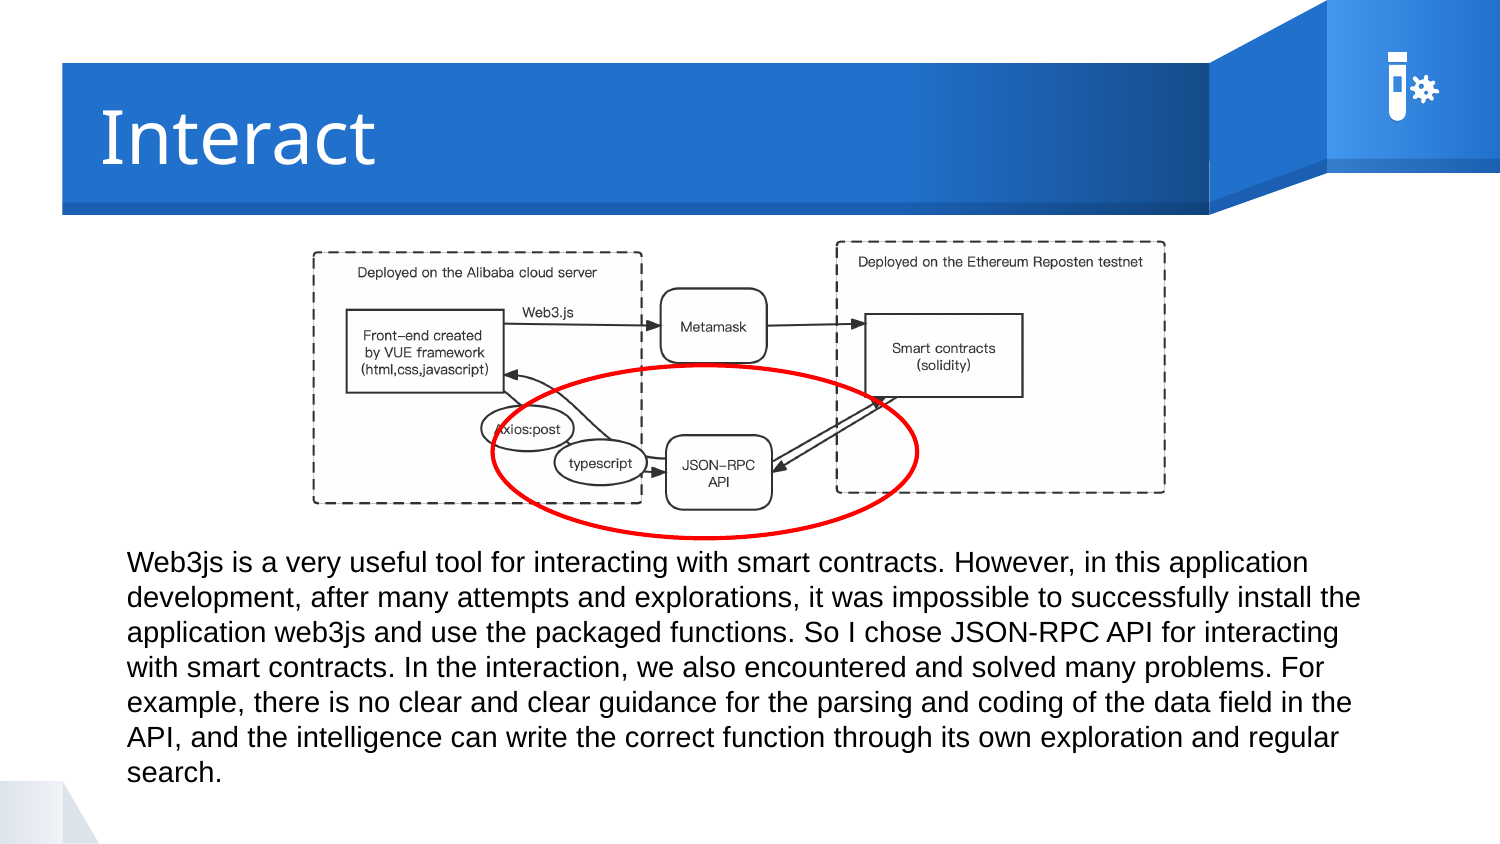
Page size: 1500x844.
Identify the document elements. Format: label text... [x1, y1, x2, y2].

title Interact [100, 64, 1210, 216]
slide_number [0, 781, 63, 844]
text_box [1387, 51, 1440, 122]
picture [286, 215, 1191, 537]
text_box Web3js is a very useful tool for interacting with smart contracts. However, in this application development, after many attempts and explorations, it was impossible to successfully install the application web3js and use the packaged functions. So I chose JSON-RPC API for interacting with smart contracts. In the interaction, we also encountered and solved many problems. For example, there is no clear and clear guidance for the parsing and coding of the data field in the API, and the intelligence can write the correct function through its own exploration and regular search. [112, 535, 1411, 796]
